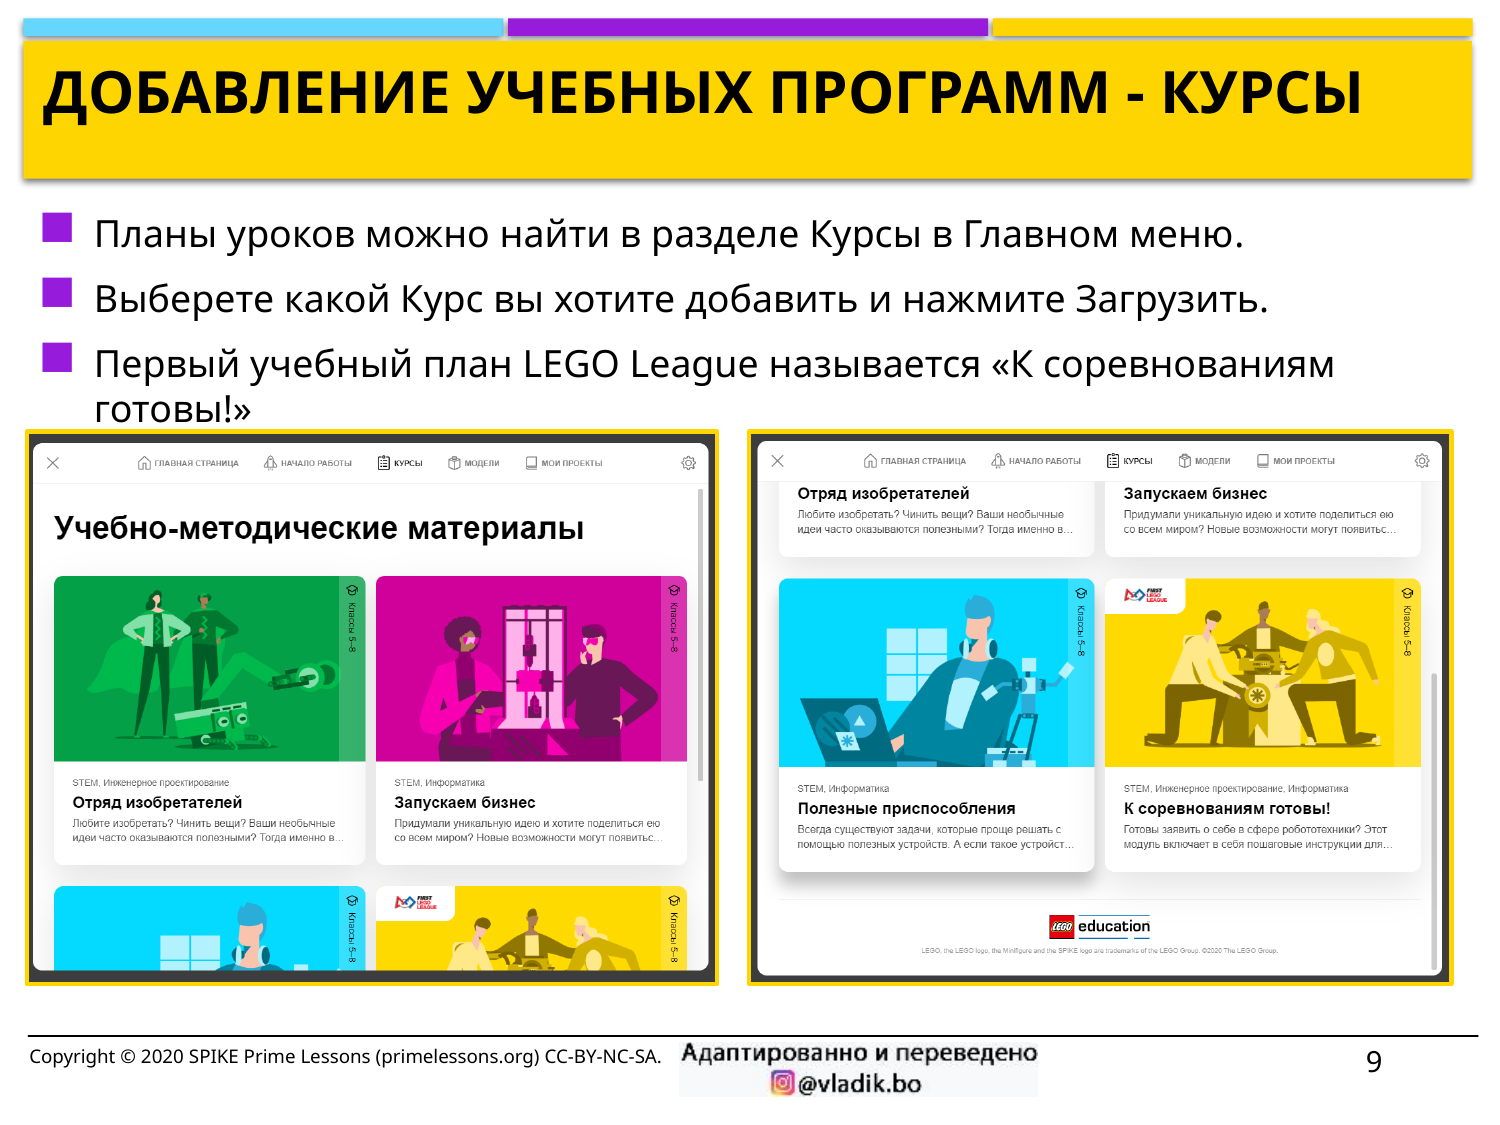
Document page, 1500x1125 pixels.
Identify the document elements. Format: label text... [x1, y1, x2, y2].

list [750, 432, 1450, 983]
text_box Планы уроков можно найти в разделе Курсы в Главном меню. Выберете какой Курс вы хотите добавить и нажмите Загрузить. Первый учебный план LEGO League называется «К соревнованиям готовы!» [28, 202, 1474, 480]
picture [28, 433, 716, 983]
picture [679, 1042, 1039, 1098]
title ДОБАВЛЕНИЕ УЧЕБНЫХ ПРОГРАММ - КуРСЫ [28, 48, 1464, 172]
slide_number 9 [1351, 1036, 1478, 1097]
footer Copyright © 2020 SPIKE Prime Lessons (primelessons.org) CC-BY-NC-SA. [14, 1036, 1027, 1097]
